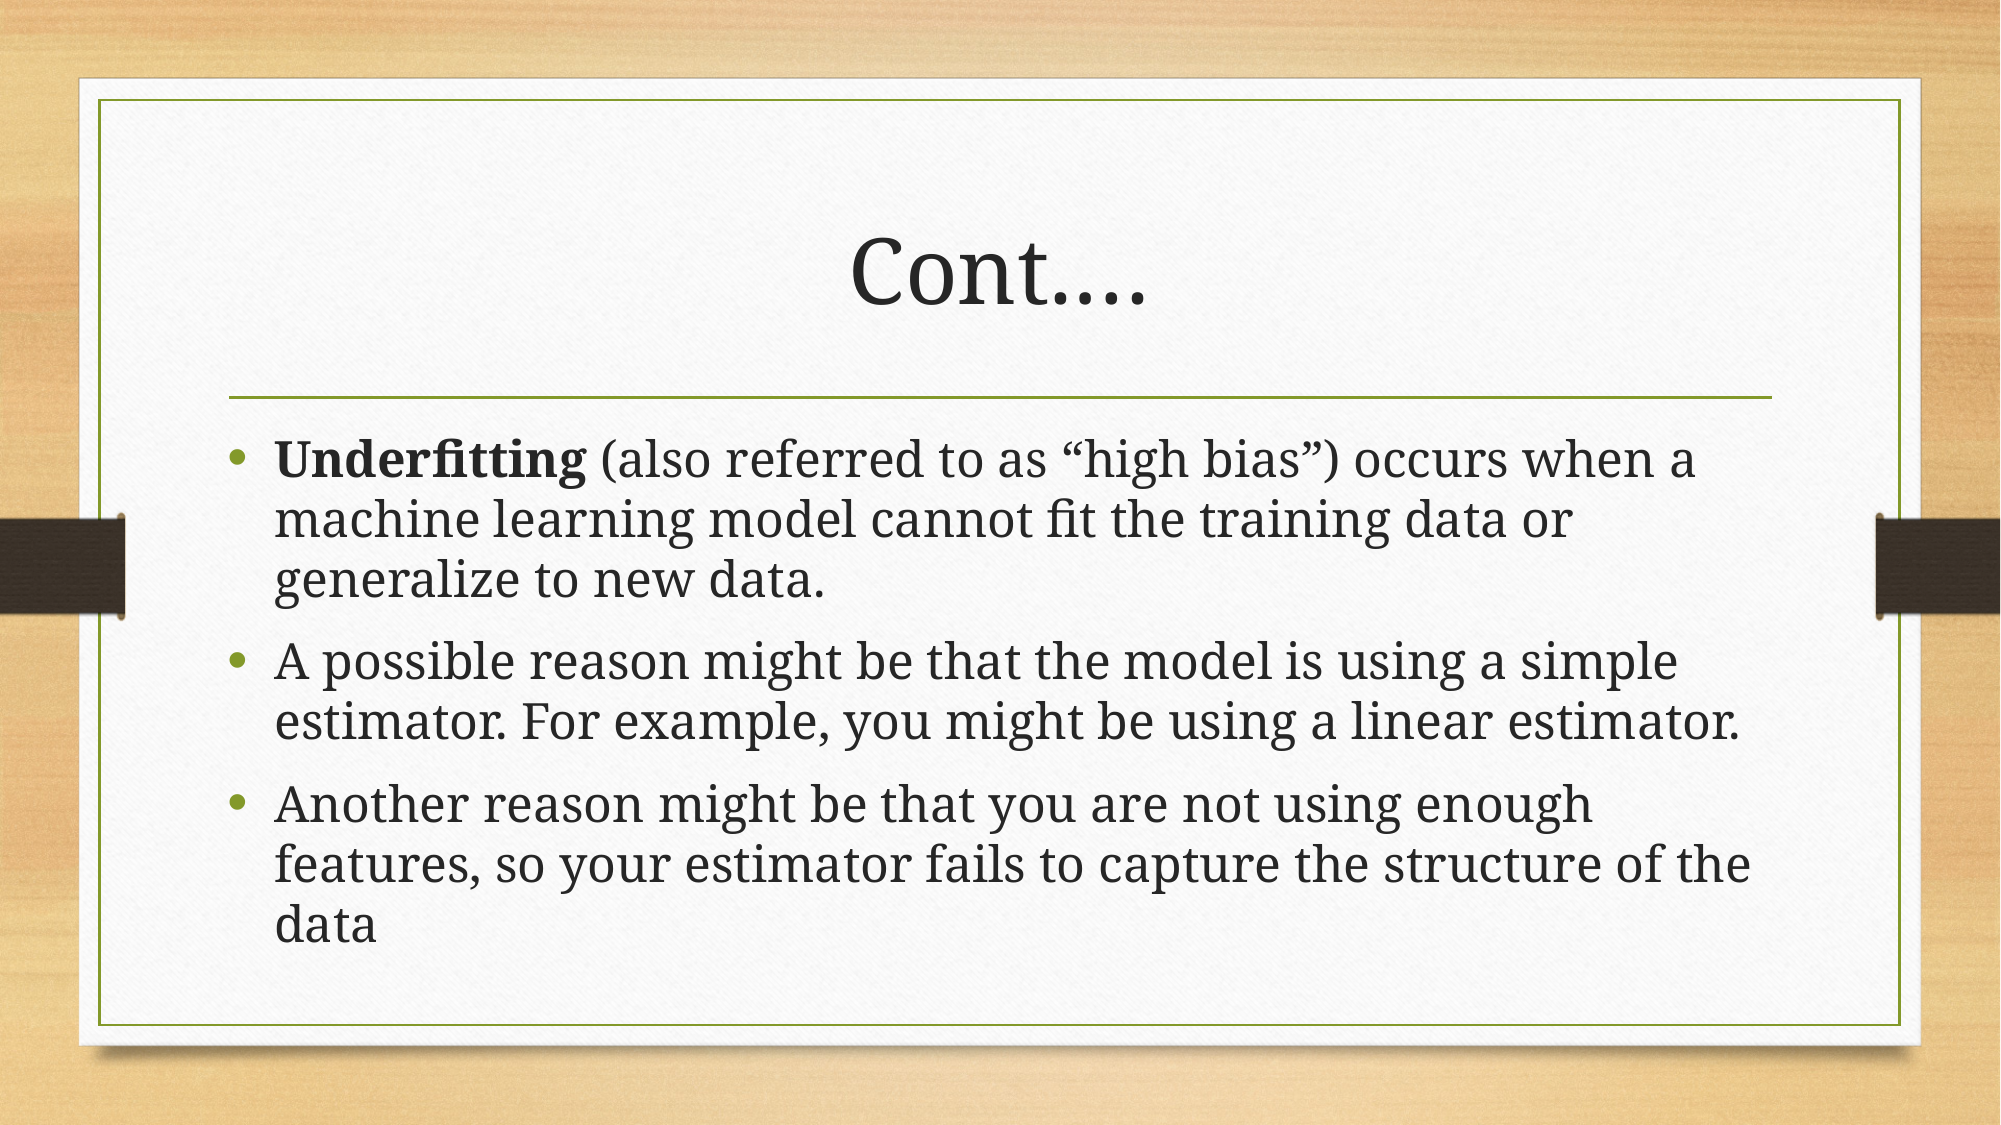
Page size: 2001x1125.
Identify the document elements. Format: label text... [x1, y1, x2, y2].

list Underfitting (also referred to as “high bias”) occurs when a machine learning model cannot fit the training data or generalize to new data. A possible reason might be that the model is using a simple estimator. For example, you might be using a linear estimator. Another reason might be that you are not using enough features, so your estimator fails to capture the structure of the data [212, 419, 1788, 964]
picture [0, 0, 2001, 1125]
title Cont.… [212, 161, 1788, 375]
